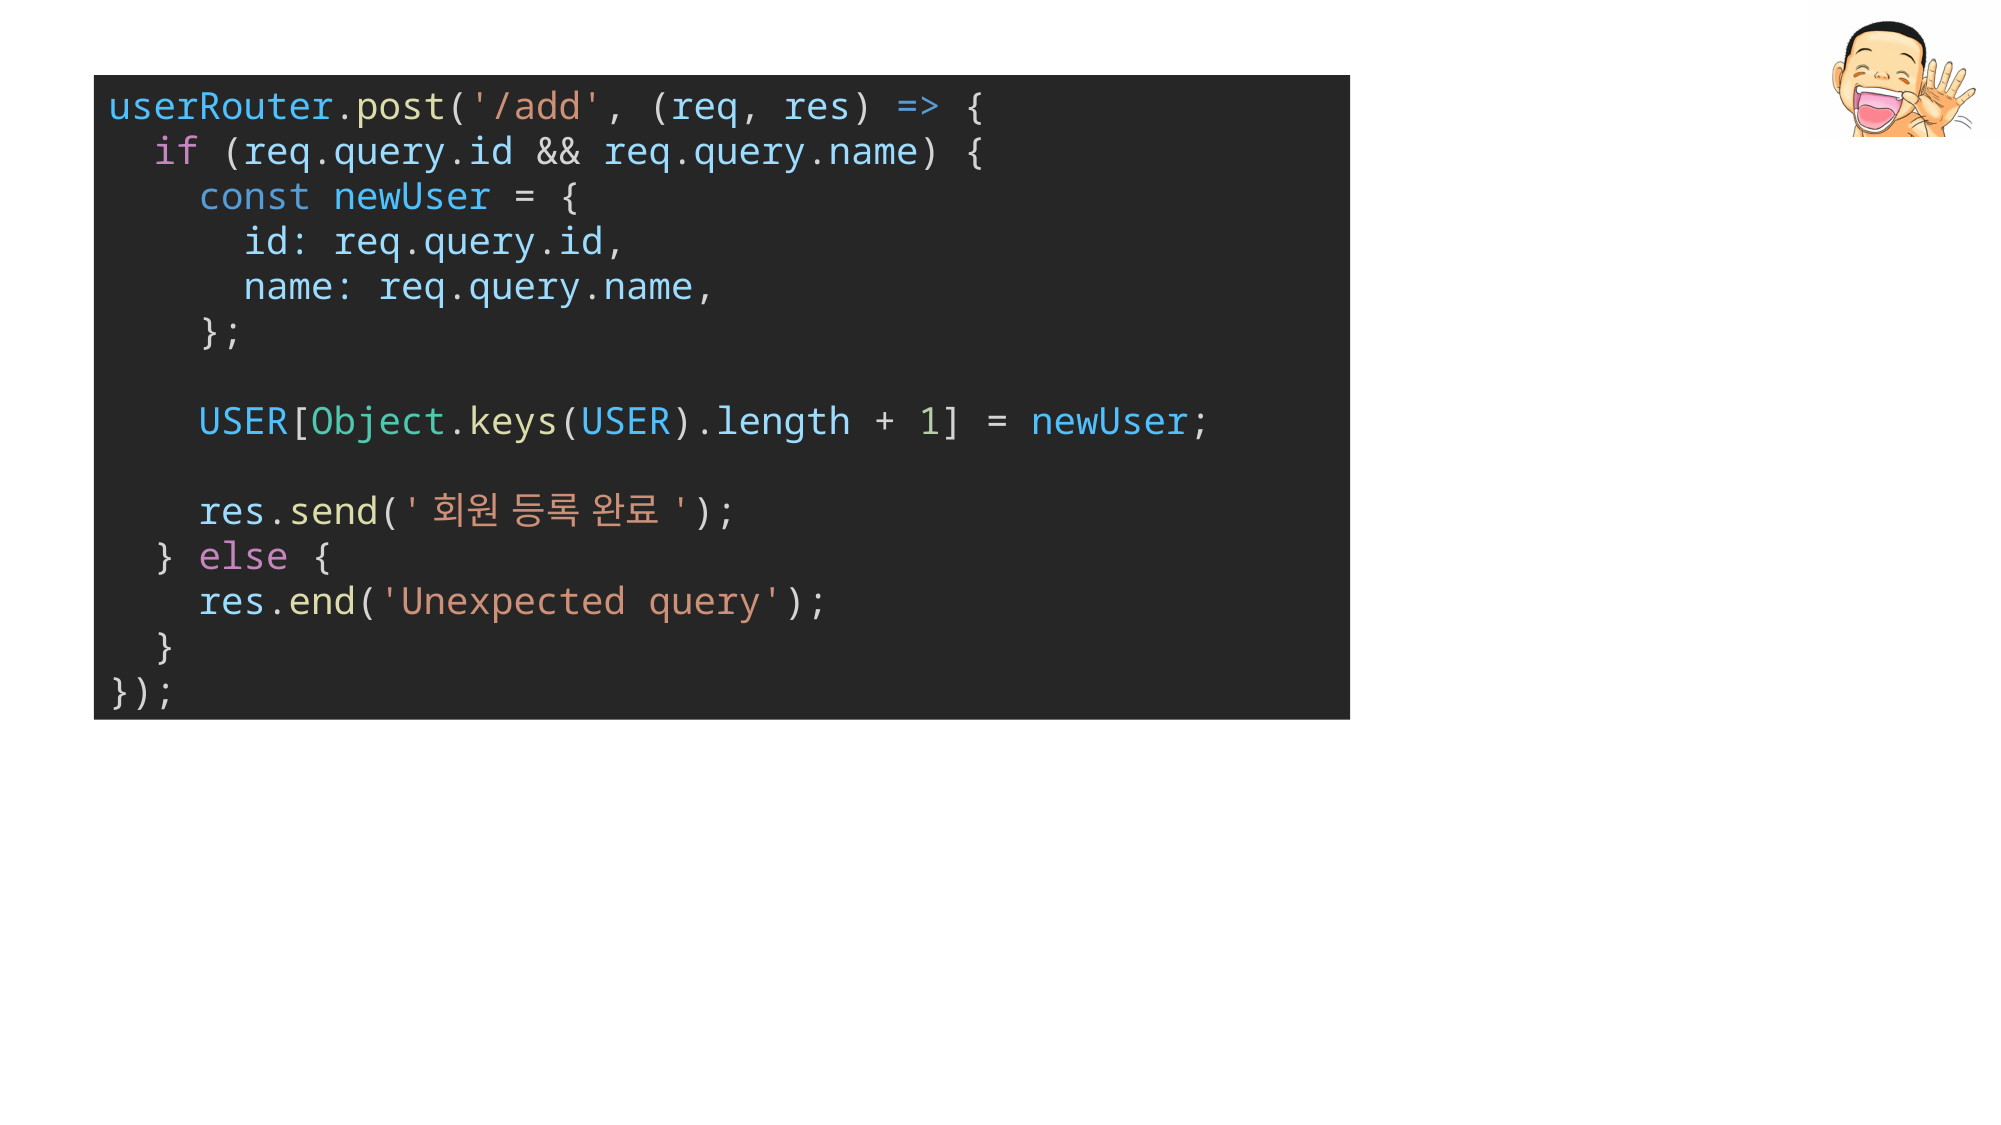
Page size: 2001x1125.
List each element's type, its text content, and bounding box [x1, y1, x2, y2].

text_box userRouter.post('/add', (req, res) => { if (req.query.id && req.query.name) { const newUser = { id: req.query.id, name: req.query.name, }; USER[Object.keys(USER).length + 1] = newUser; res.send('회원 등록 완료'); } else { res.end('Unexpected query'); } }); [93, 75, 1351, 720]
picture [1808, 0, 2000, 137]
